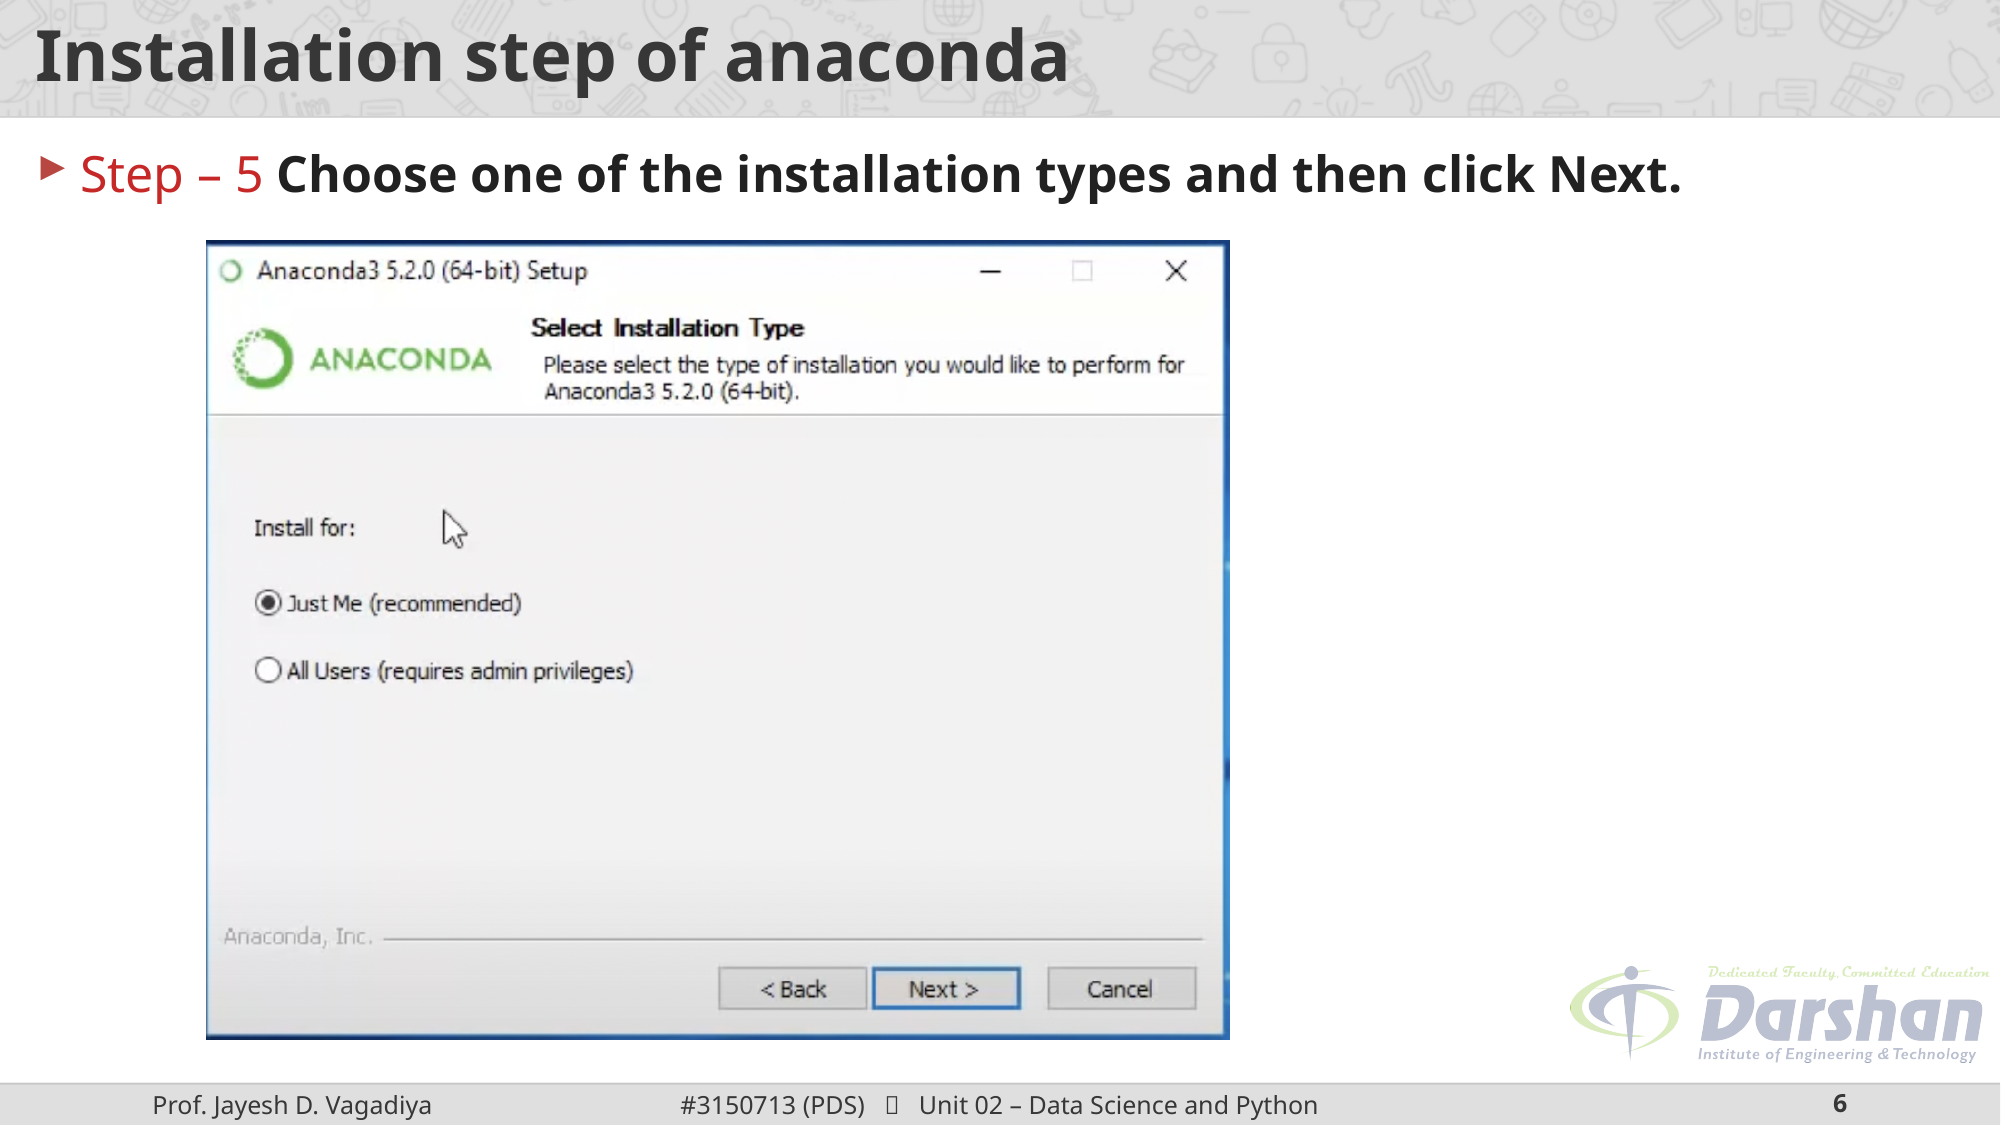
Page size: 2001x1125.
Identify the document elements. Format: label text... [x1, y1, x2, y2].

picture [206, 240, 1230, 1040]
title Installation step of anaconda [0, 0, 2000, 117]
list Step – 5 Choose one of the installation types and then click Next. [21, 141, 1979, 1059]
